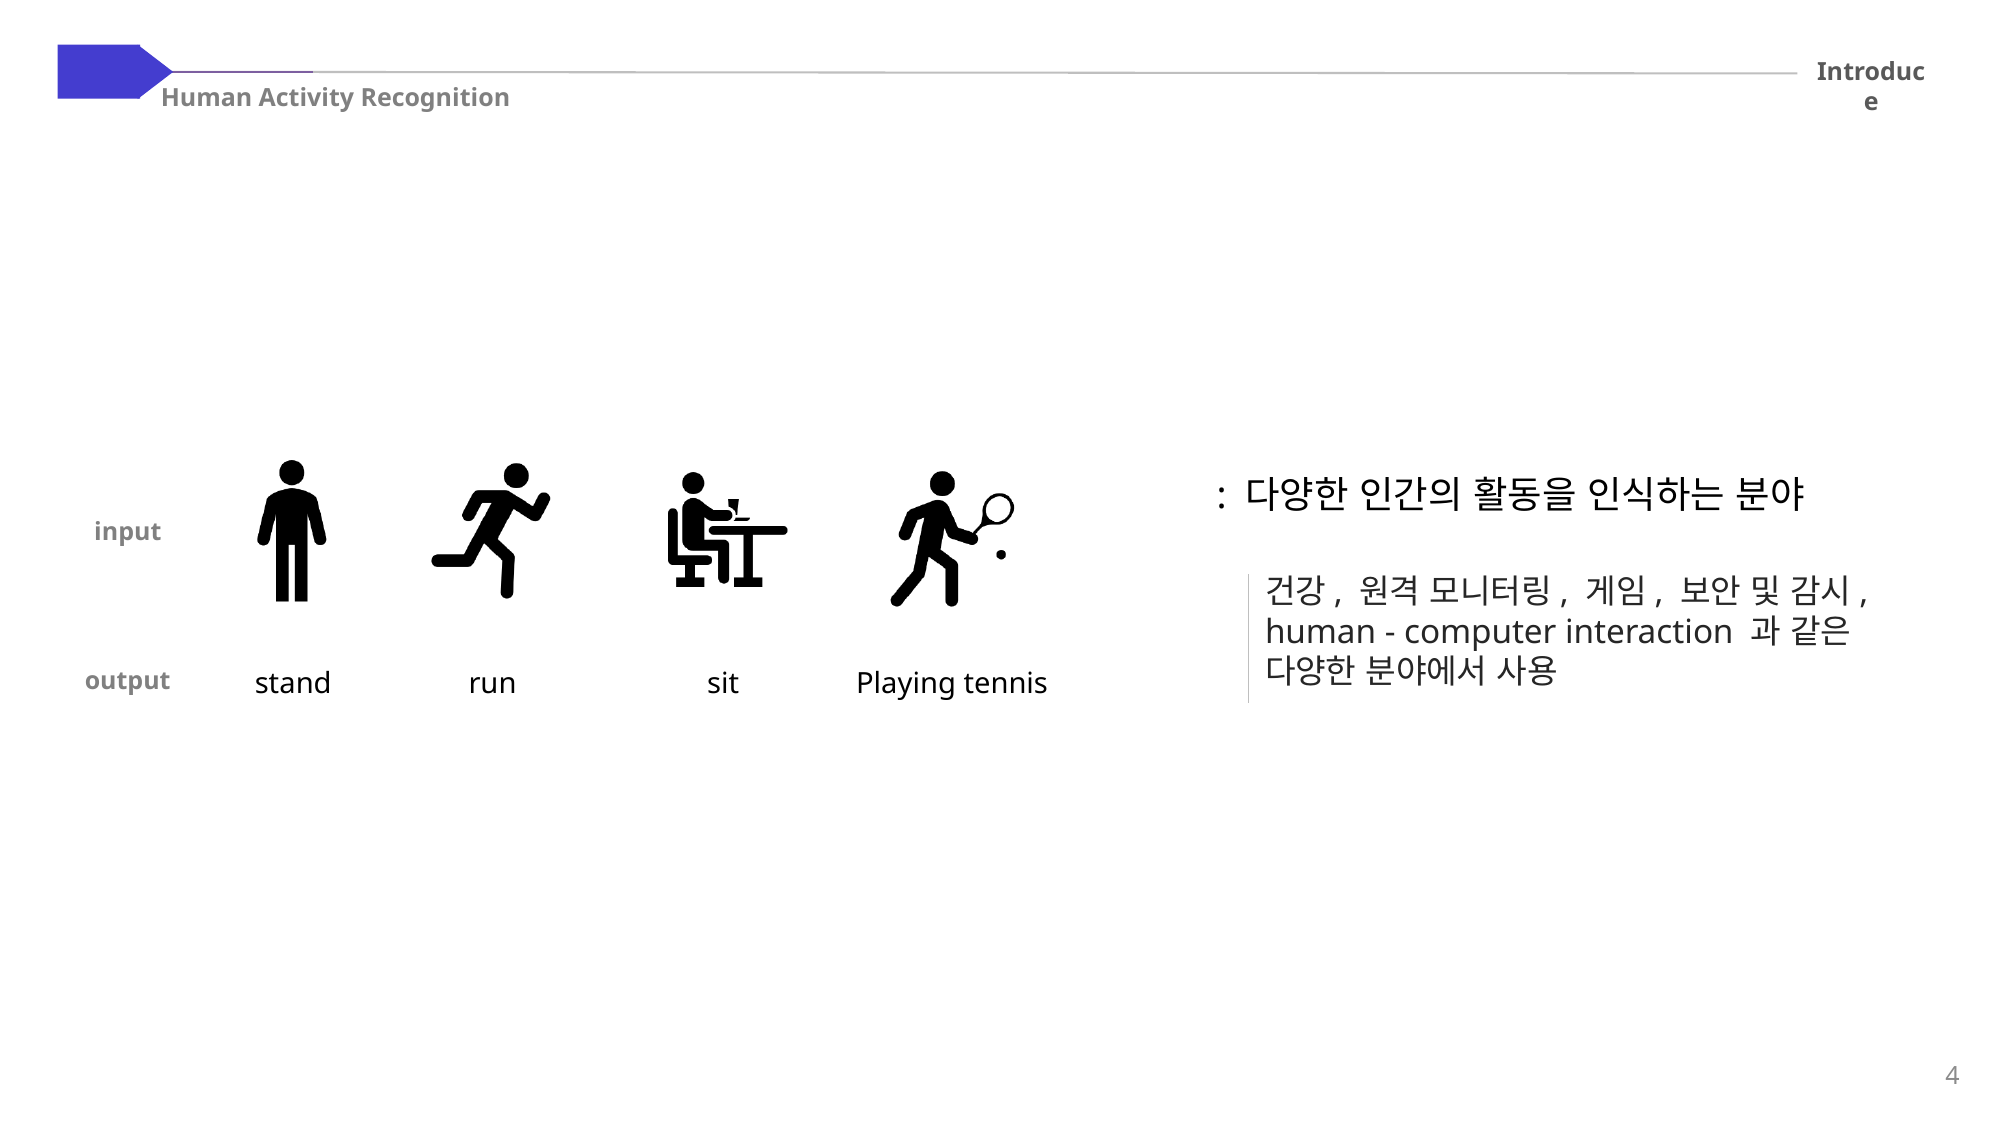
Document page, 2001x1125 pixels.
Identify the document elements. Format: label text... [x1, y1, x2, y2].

text_box sit [648, 656, 799, 707]
text_box 01 [32, 48, 161, 91]
text_box Playing tennis [835, 656, 1069, 707]
text_box : 다양한 인간의 활동을 인식하는 분야 [1201, 463, 1864, 524]
text_box output [52, 656, 203, 702]
picture [652, 455, 803, 607]
text_box 건강, 원격 모니터링, 게임, 보안 및 감시, human - computer interaction 과 같은 다양한 분야에서 사용 [1250, 562, 1971, 698]
text_box input [52, 507, 203, 553]
text_box Human Activity Recognition [96, 74, 576, 119]
picture [216, 455, 367, 606]
picture [415, 455, 567, 606]
text_box run [417, 656, 568, 707]
text_box stand [218, 656, 369, 707]
picture [876, 462, 1028, 614]
slide_number 4 [1507, 1046, 1975, 1107]
text_box Introduce [1797, 48, 1945, 123]
